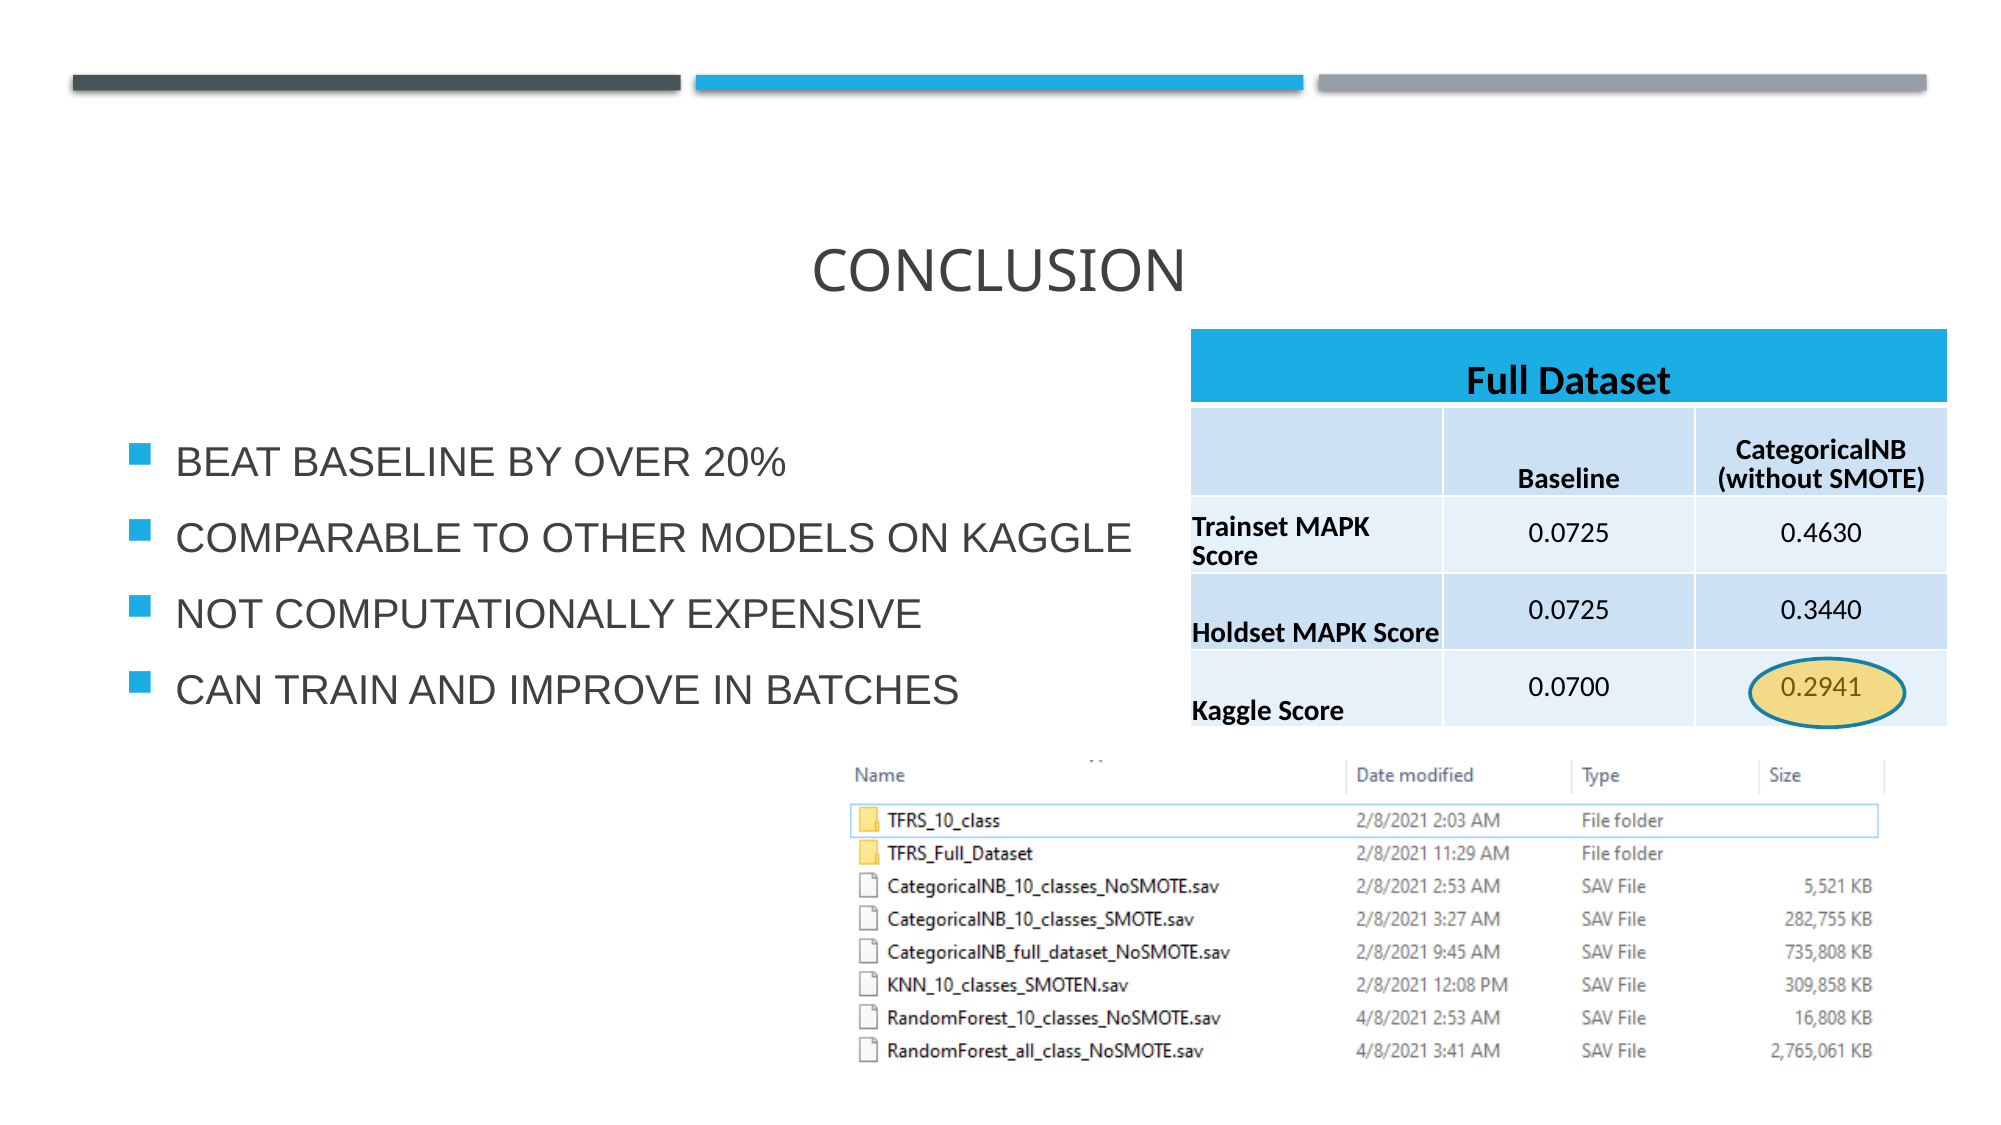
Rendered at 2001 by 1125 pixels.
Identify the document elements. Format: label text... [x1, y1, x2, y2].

picture [850, 759, 1891, 1100]
table_cell 0.3440 [1696, 574, 1947, 649]
table_cell [1191, 408, 1442, 495]
table_cell 0.0725 [1444, 574, 1694, 649]
table_cell Kaggle Score [1191, 651, 1442, 726]
table_cell 0.0725 [1444, 497, 1694, 572]
table_cell 0.0700 [1444, 651, 1694, 726]
list BEAT BASELINE BY OVER 20% COMPARABLE TO OTHER MODELS ON KAGGLE NOT COMPUTATIONALLY EXPENSIVE CAN TRAIN AND IMPROVE IN BATCHES [110, 327, 1920, 815]
table_cell 0.4630 [1696, 497, 1947, 572]
text_box [1748, 656, 1907, 730]
table_cell Baseline [1444, 408, 1694, 495]
table_cell 0.2941 [1696, 651, 1947, 726]
table_cell Trainset MAPK Score [1191, 497, 1442, 572]
table_header Full Dataset [1191, 329, 1947, 402]
table_cell Holdset MAPK Score [1191, 574, 1442, 649]
title Conclusion [95, 115, 1905, 311]
table_cell CategoricalNB (without SMOTE) [1696, 408, 1947, 495]
